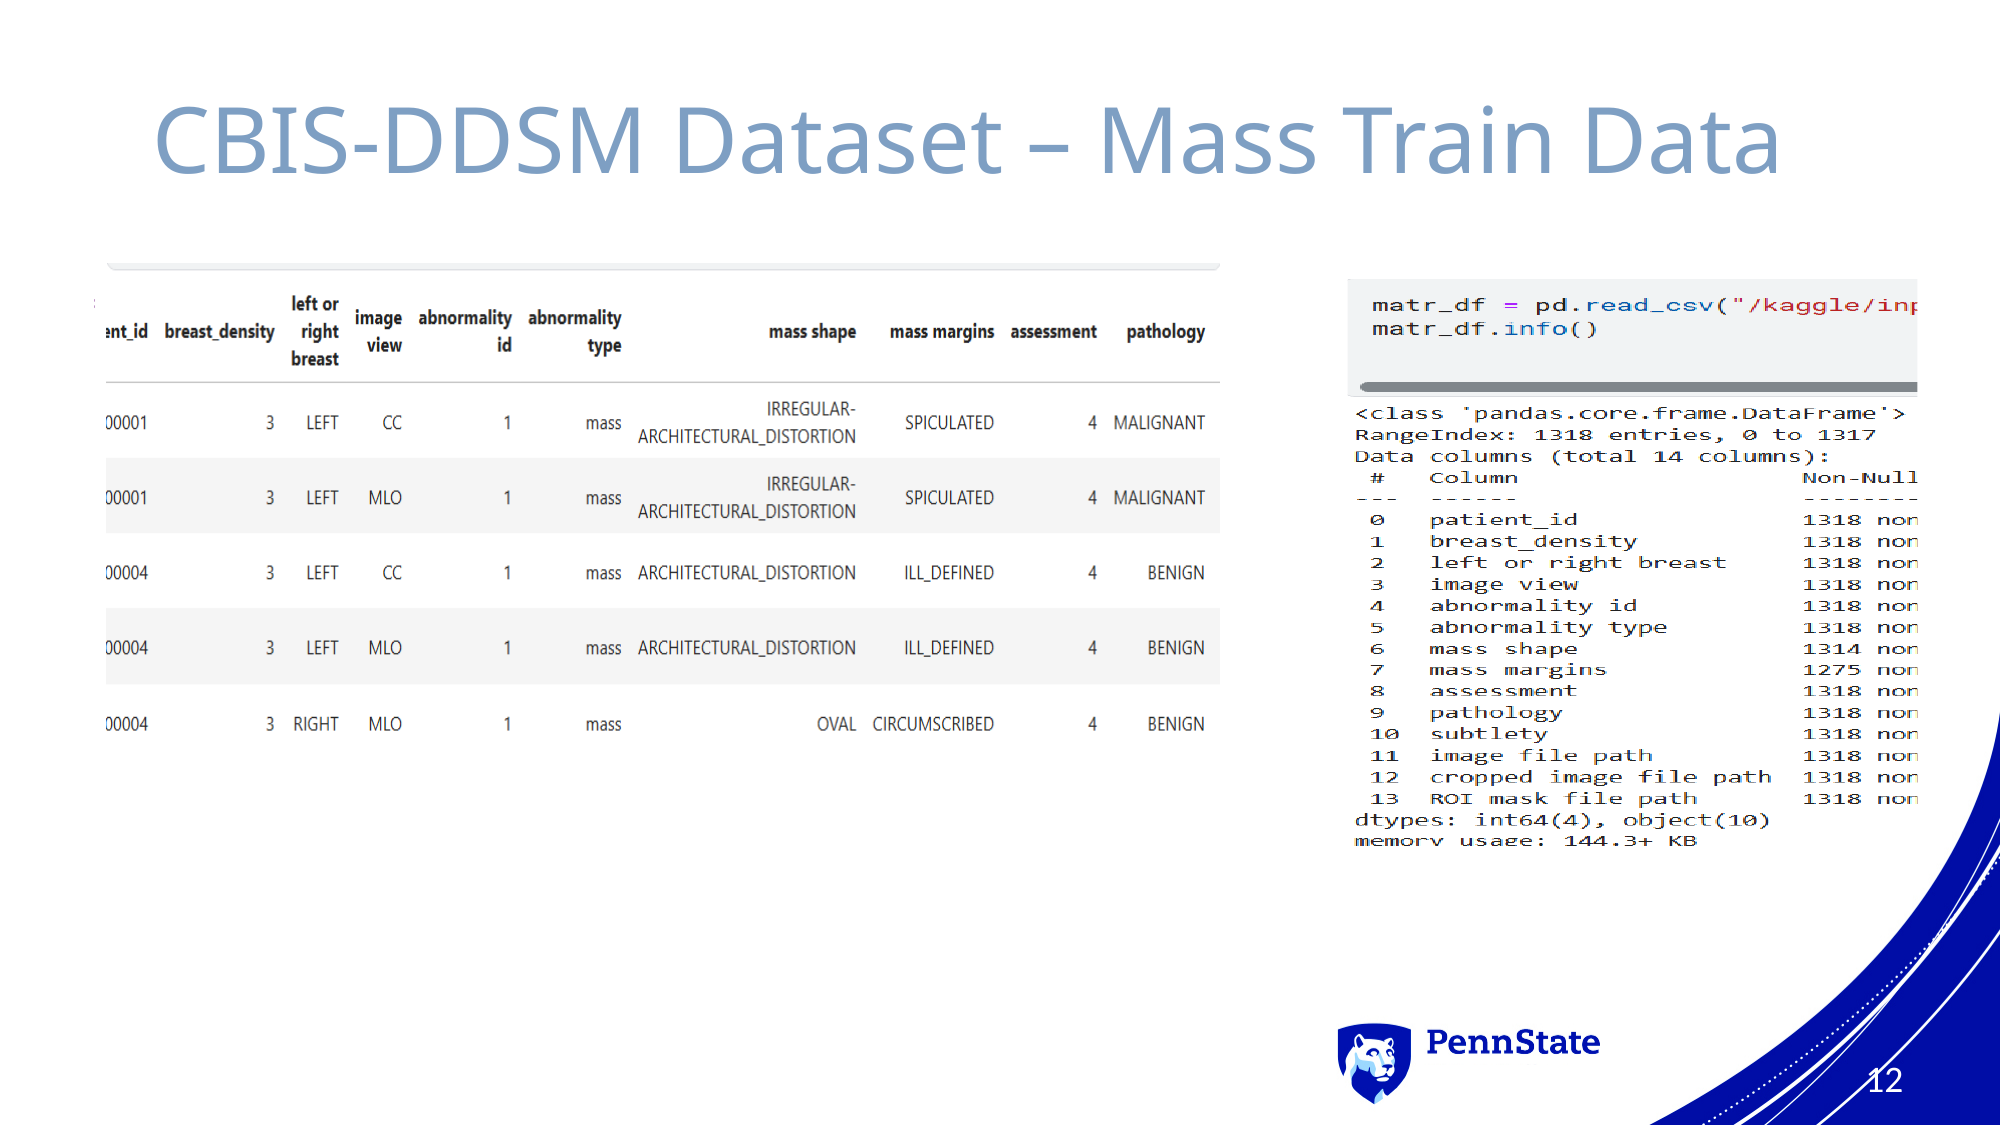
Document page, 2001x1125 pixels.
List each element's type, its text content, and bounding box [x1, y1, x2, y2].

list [94, 263, 1220, 772]
title CBIS-DDSM Dataset – Mass Train Data [137, 59, 1863, 229]
picture [0, 0, 2000, 1125]
